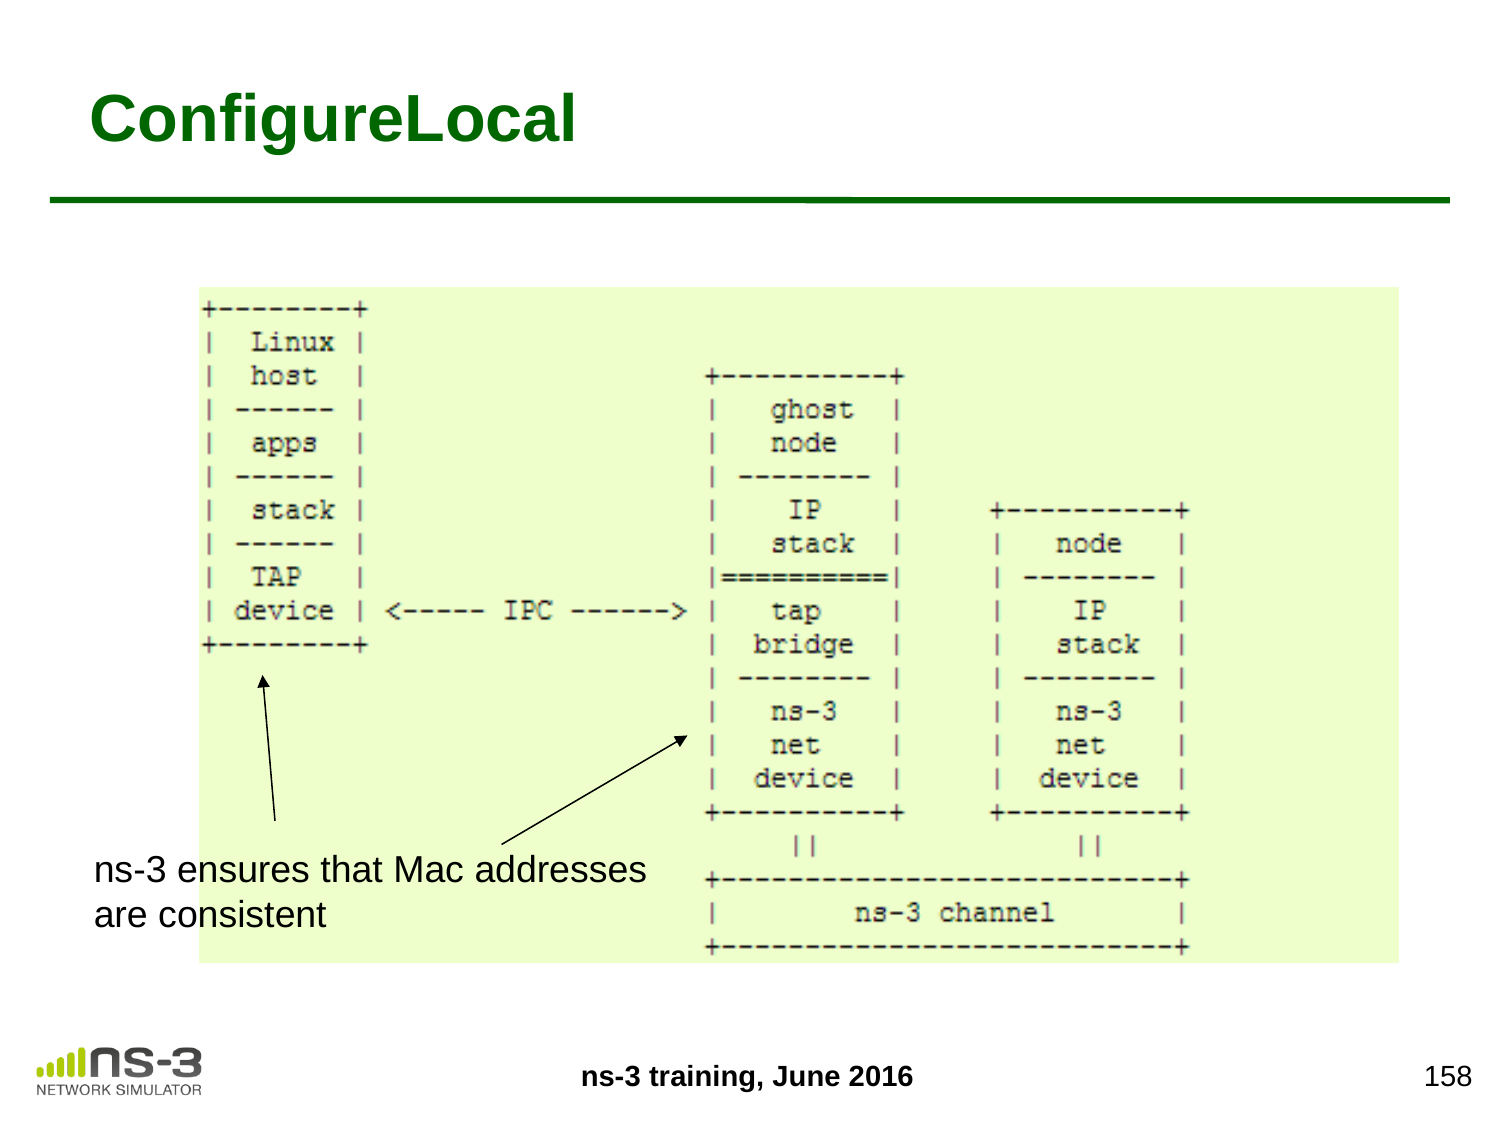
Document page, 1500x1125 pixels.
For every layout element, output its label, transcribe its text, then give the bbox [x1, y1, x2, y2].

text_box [262, 674, 276, 822]
slide_number 158 [1142, 1049, 1488, 1125]
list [199, 287, 1399, 963]
text_box ns-3 ensures that Mac addresses are consistent [79, 837, 194, 943]
title ConfigureLocal [74, 44, 1421, 186]
picture [24, 1017, 213, 1125]
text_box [501, 735, 688, 845]
footer ns-3 training, June 2016 [512, 1049, 983, 1125]
